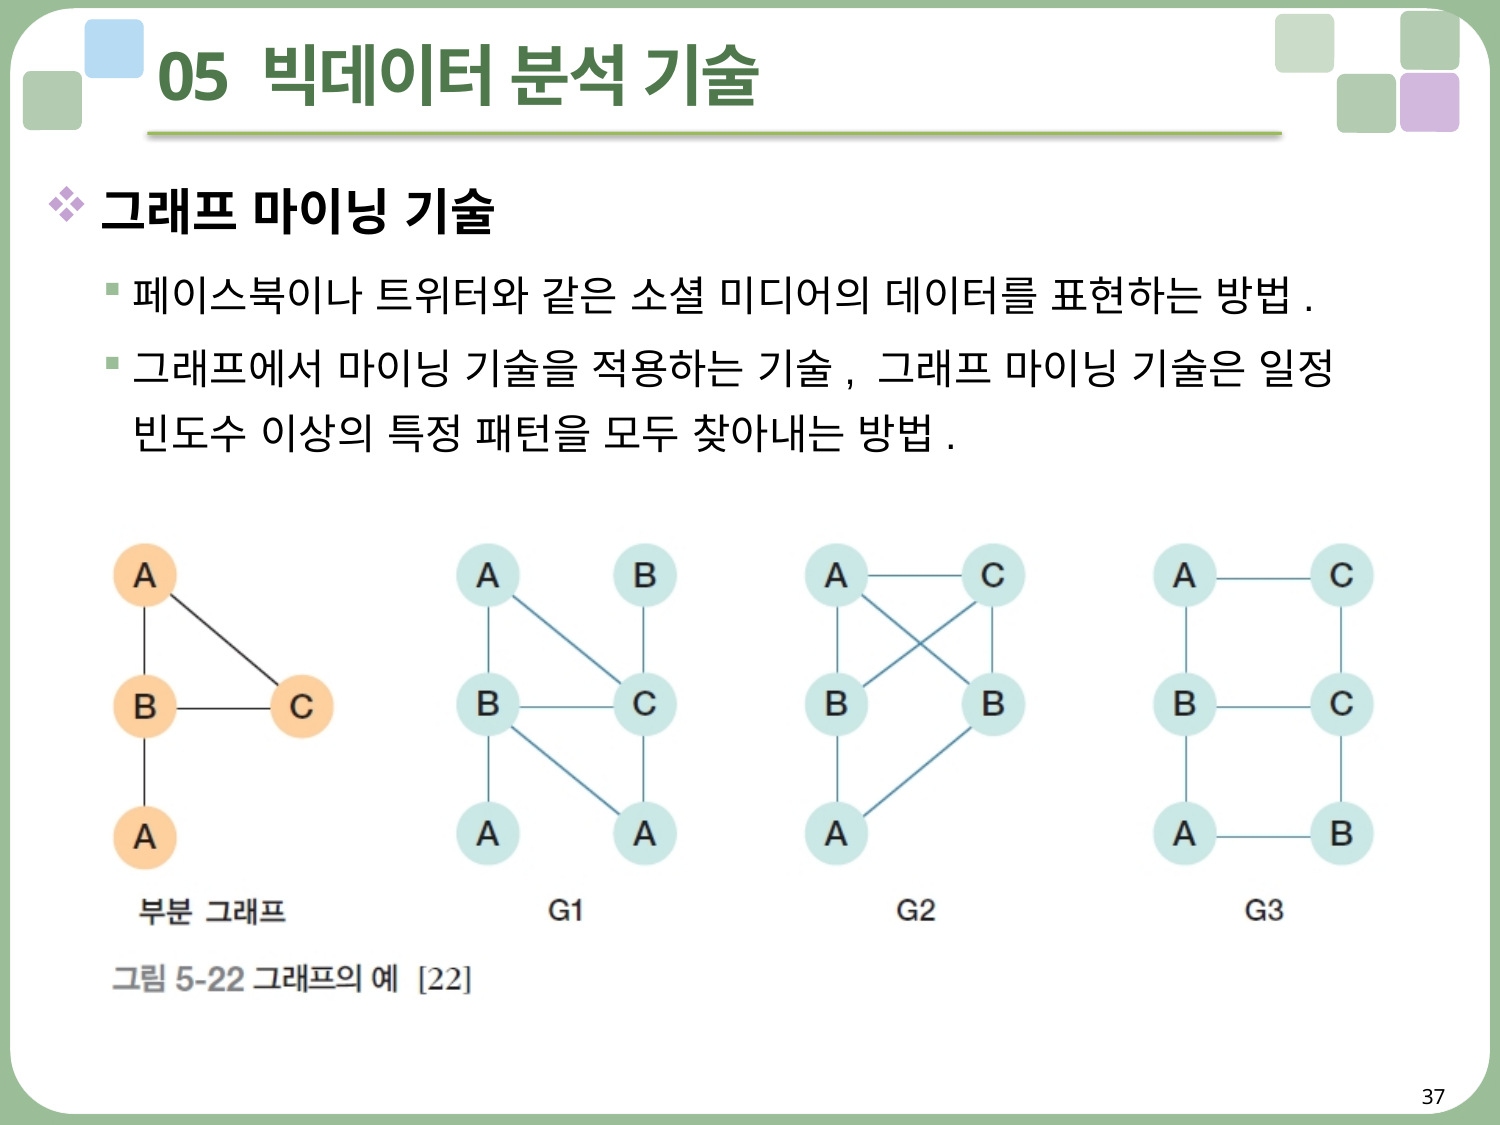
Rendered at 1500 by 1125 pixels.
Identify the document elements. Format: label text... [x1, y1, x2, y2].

list 그래프 마이닝 기술 페이스북이나 트위터와 같은 소셜 미디어의 데이터를 표현하는 방법. 그래프에서 마이닝 기술을 적용하는 기술, 그래프 마이닝 기술은 일정 빈도수 이상의 특정 패턴을 모두 찾아내는 방법. [29, 172, 1459, 1083]
title 05 빅데이터 분석 기술 [142, 25, 1459, 123]
picture [0, 0, 1500, 1125]
